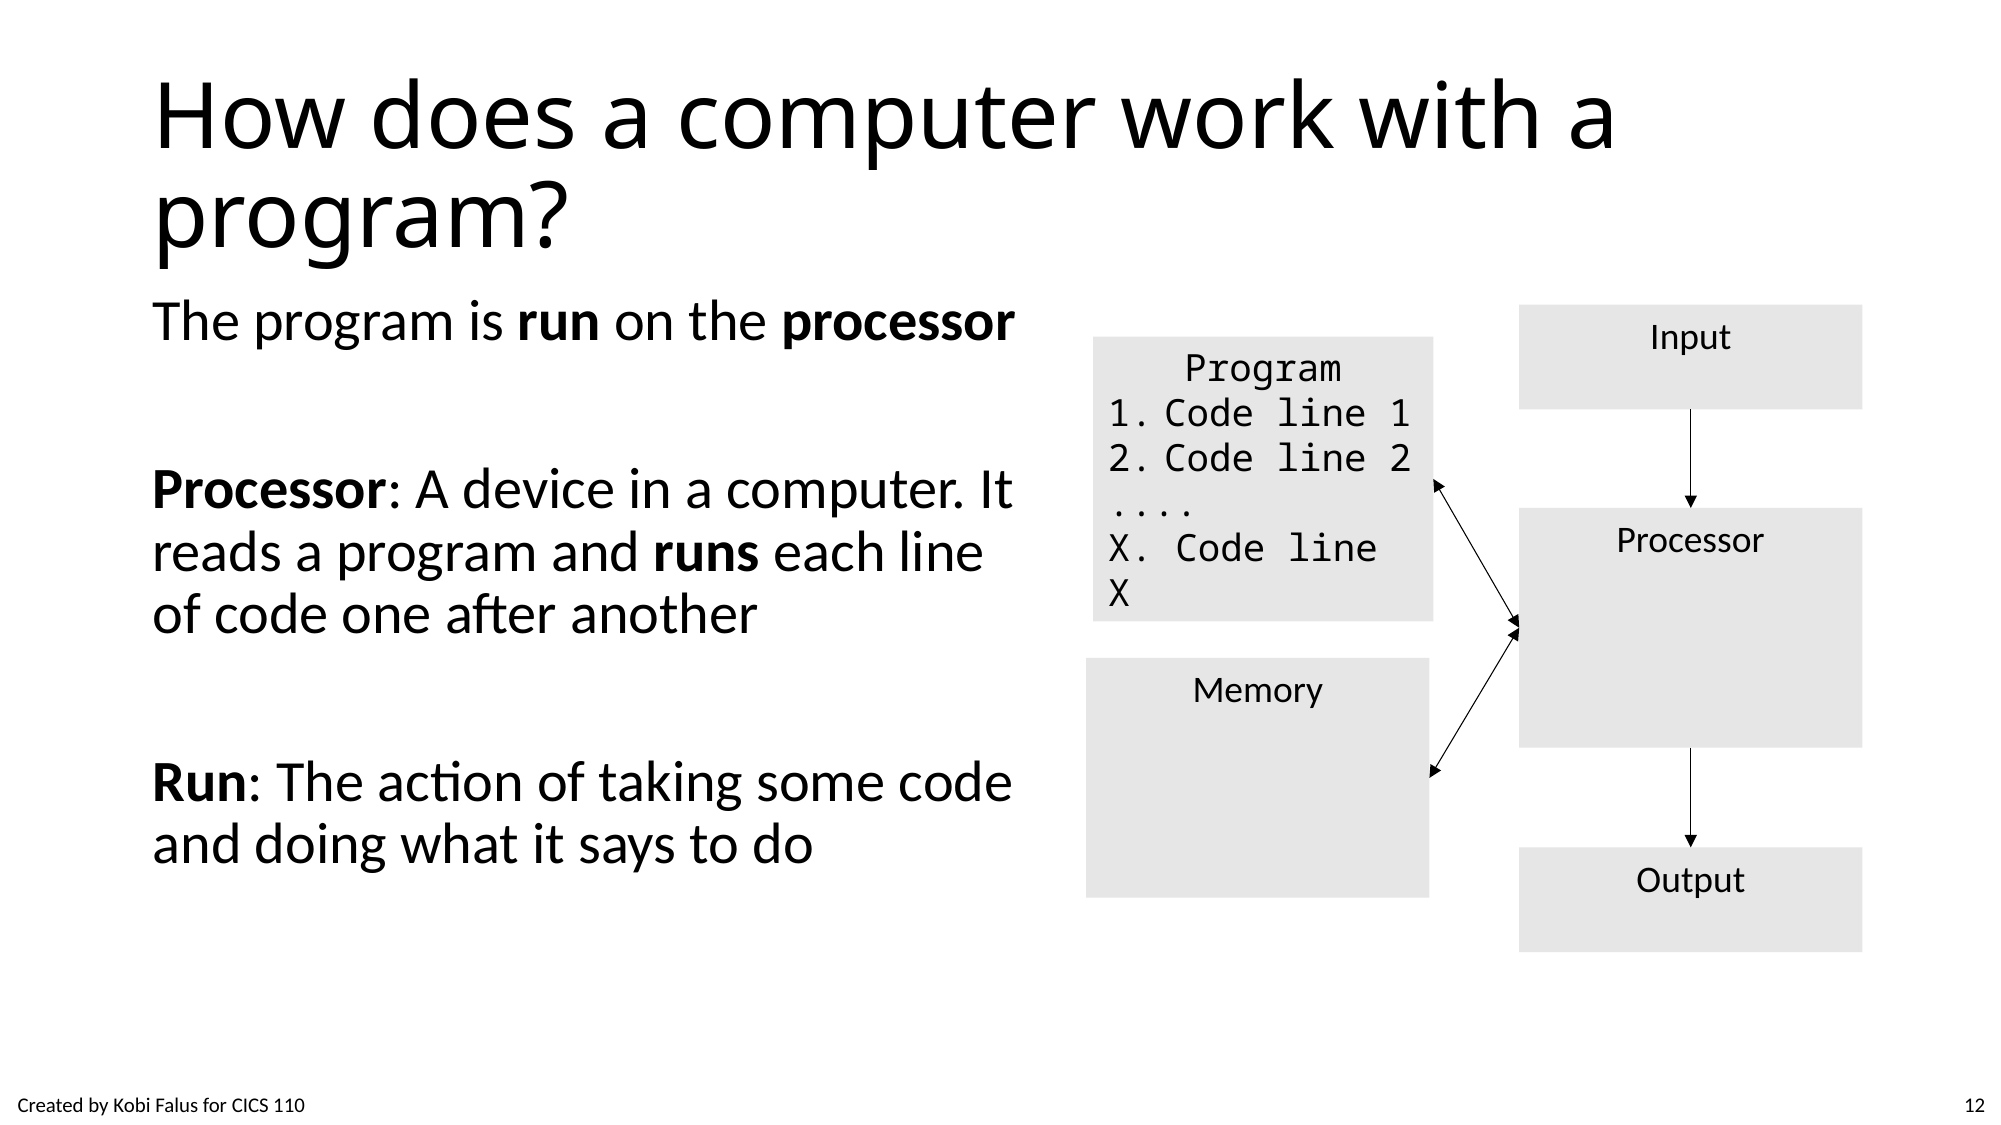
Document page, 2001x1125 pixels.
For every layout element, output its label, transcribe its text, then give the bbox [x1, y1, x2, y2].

list The program is run on the processor Processor: A device in a computer. It reads a program and runs each line of code one after another Run: The action of taking some code and doing what it says to do [137, 282, 1045, 997]
text_box Processor [1520, 507, 1863, 748]
text_box Output [1519, 847, 1863, 953]
text_box Memory [1086, 657, 1430, 898]
title How does a computer work with a program? [137, 59, 1863, 278]
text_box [1429, 629, 1520, 780]
text_box Program Code line 1 Code line 2 .... X. Code line X [1093, 336, 1434, 622]
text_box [1433, 478, 1520, 629]
text_box Input [1519, 304, 1863, 410]
